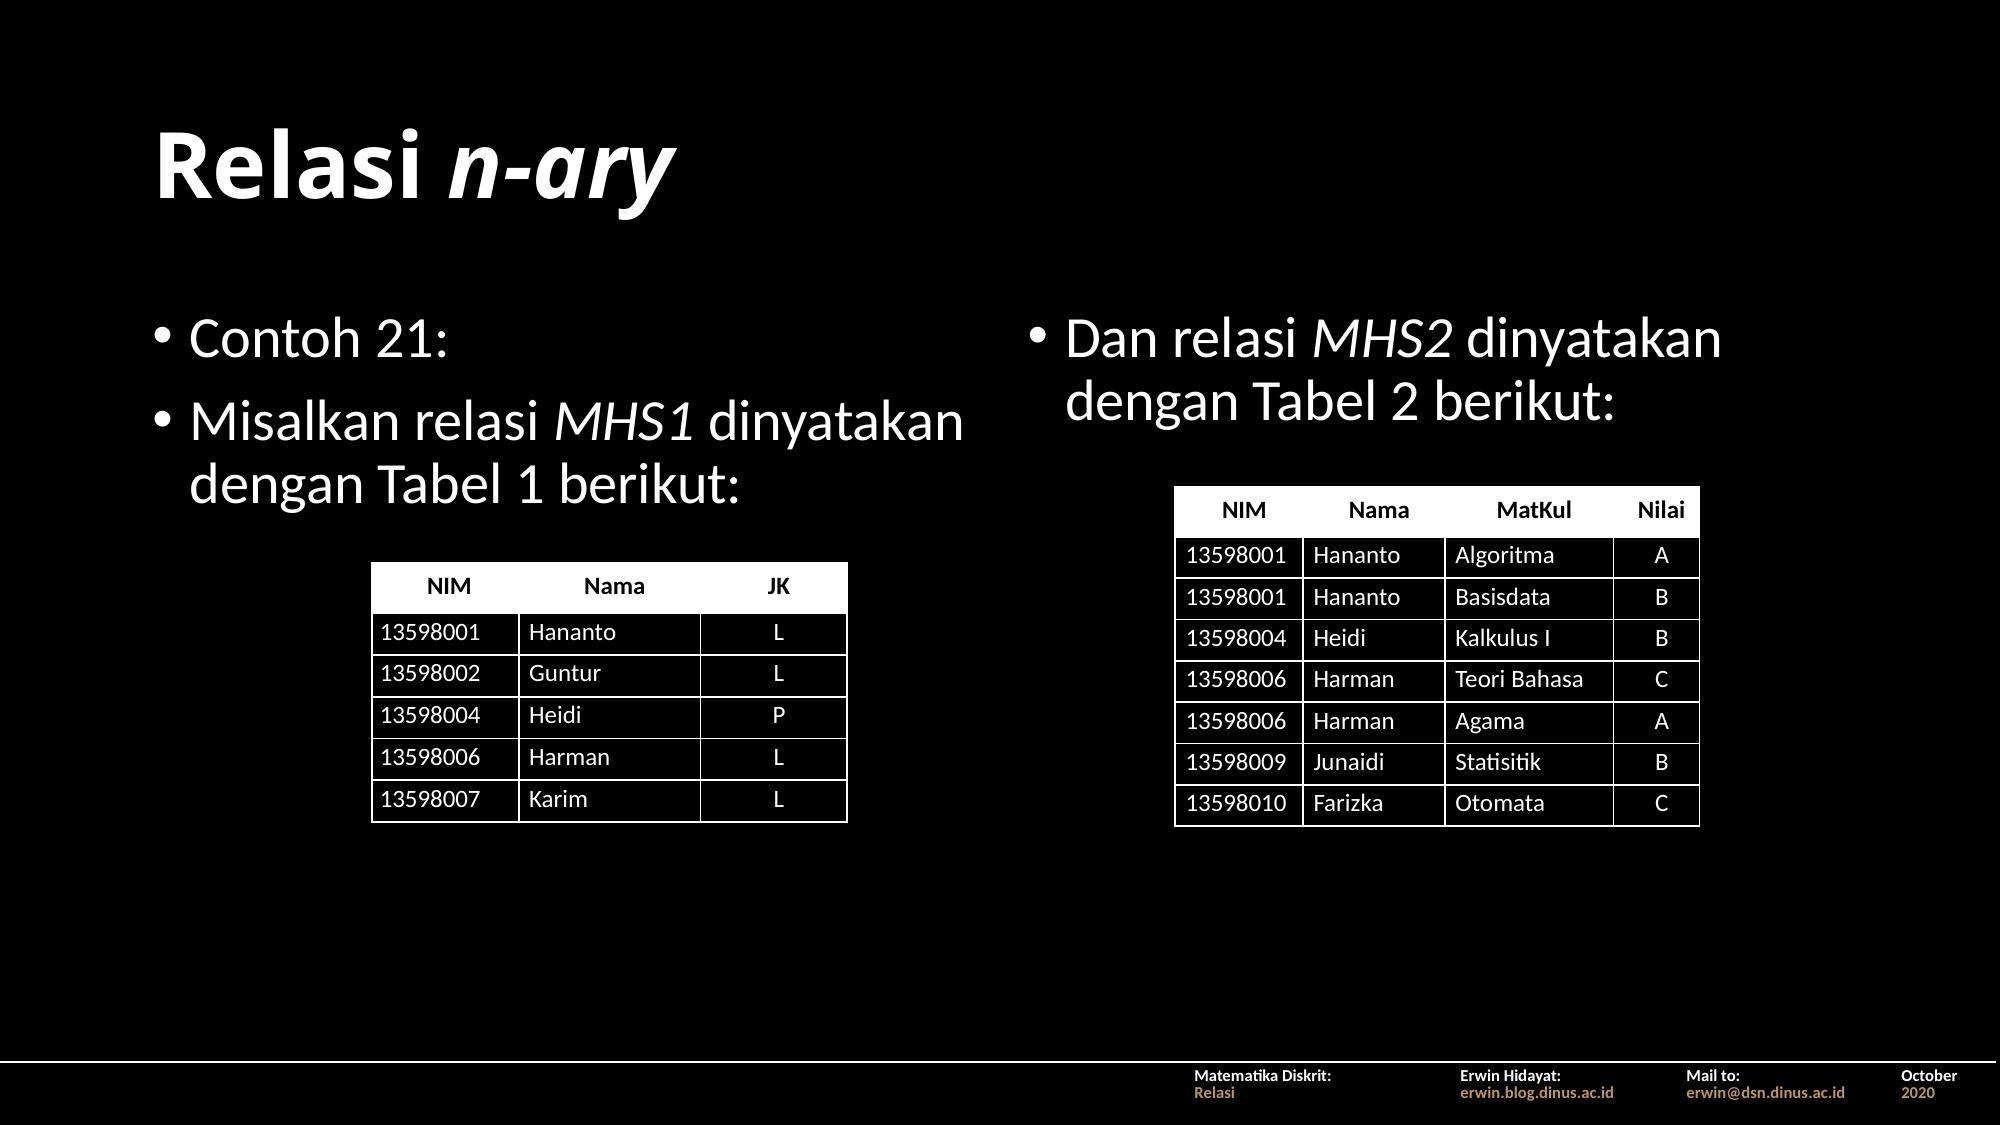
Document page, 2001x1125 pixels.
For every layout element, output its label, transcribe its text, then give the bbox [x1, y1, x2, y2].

table_cell Karim [520, 781, 700, 821]
table_header Nilai [1614, 487, 1699, 536]
table_cell Teori Bahasa [1446, 662, 1613, 701]
table_cell 13598001 [1176, 579, 1302, 619]
table_header Nama [1304, 487, 1444, 536]
table_cell Junaidi [1304, 744, 1444, 784]
table_cell C [1614, 786, 1699, 825]
table_header NIM [1176, 487, 1302, 536]
table_cell 13598007 [373, 781, 518, 821]
table_cell L [701, 614, 846, 654]
table_cell Hananto [1304, 579, 1444, 619]
table_cell 13598010 [1176, 786, 1302, 825]
table_cell C [1614, 662, 1699, 701]
table_cell 13598001 [1176, 538, 1302, 577]
table_cell Hananto [1304, 538, 1444, 577]
table_cell L [701, 781, 846, 821]
table_cell 13598006 [1176, 662, 1302, 701]
table_cell Farizka [1304, 786, 1444, 825]
table_header MatKul [1446, 487, 1613, 536]
table_cell Harman [1304, 662, 1444, 701]
table_cell Harman [520, 739, 700, 779]
table_cell 13598009 [1176, 744, 1302, 784]
table_cell 13598002 [373, 656, 518, 696]
table_header Nama [520, 563, 700, 612]
table_cell 13598006 [1176, 703, 1302, 743]
table_cell 13598004 [1176, 620, 1302, 660]
table_cell Agama [1446, 703, 1613, 743]
table_cell 13598004 [373, 698, 518, 738]
table_cell Basisdata [1446, 579, 1613, 619]
table_cell Heidi [1304, 620, 1444, 660]
table_cell P [701, 698, 846, 738]
table_cell L [701, 739, 846, 779]
title Relasi n-ary [137, 59, 1863, 278]
list Dan relasi MHS2 dinyatakan dengan Tabel 2 berikut: [1012, 299, 1863, 1014]
list Contoh 21: Misalkan relasi MHS1 dinyatakan dengan Tabel 1 berikut: [137, 299, 988, 1014]
table_cell Harman [1304, 703, 1444, 743]
table_cell 13598006 [373, 739, 518, 779]
table_header JK [701, 563, 846, 612]
table_cell B [1614, 620, 1699, 660]
table_cell 13598001 [373, 614, 518, 654]
table_cell Otomata [1446, 786, 1613, 825]
table_cell Guntur [520, 656, 700, 696]
table_header NIM [373, 563, 518, 612]
table_cell L [701, 656, 846, 696]
table_cell B [1614, 579, 1699, 619]
table_cell Heidi [520, 698, 700, 738]
table_cell Hananto [520, 614, 700, 654]
table_cell B [1614, 744, 1699, 784]
table_cell Statisitik [1446, 744, 1613, 784]
table_cell Kalkulus I [1446, 620, 1613, 660]
table_cell A [1614, 703, 1699, 743]
table_cell A [1614, 538, 1699, 577]
table_cell Algoritma [1446, 538, 1613, 577]
